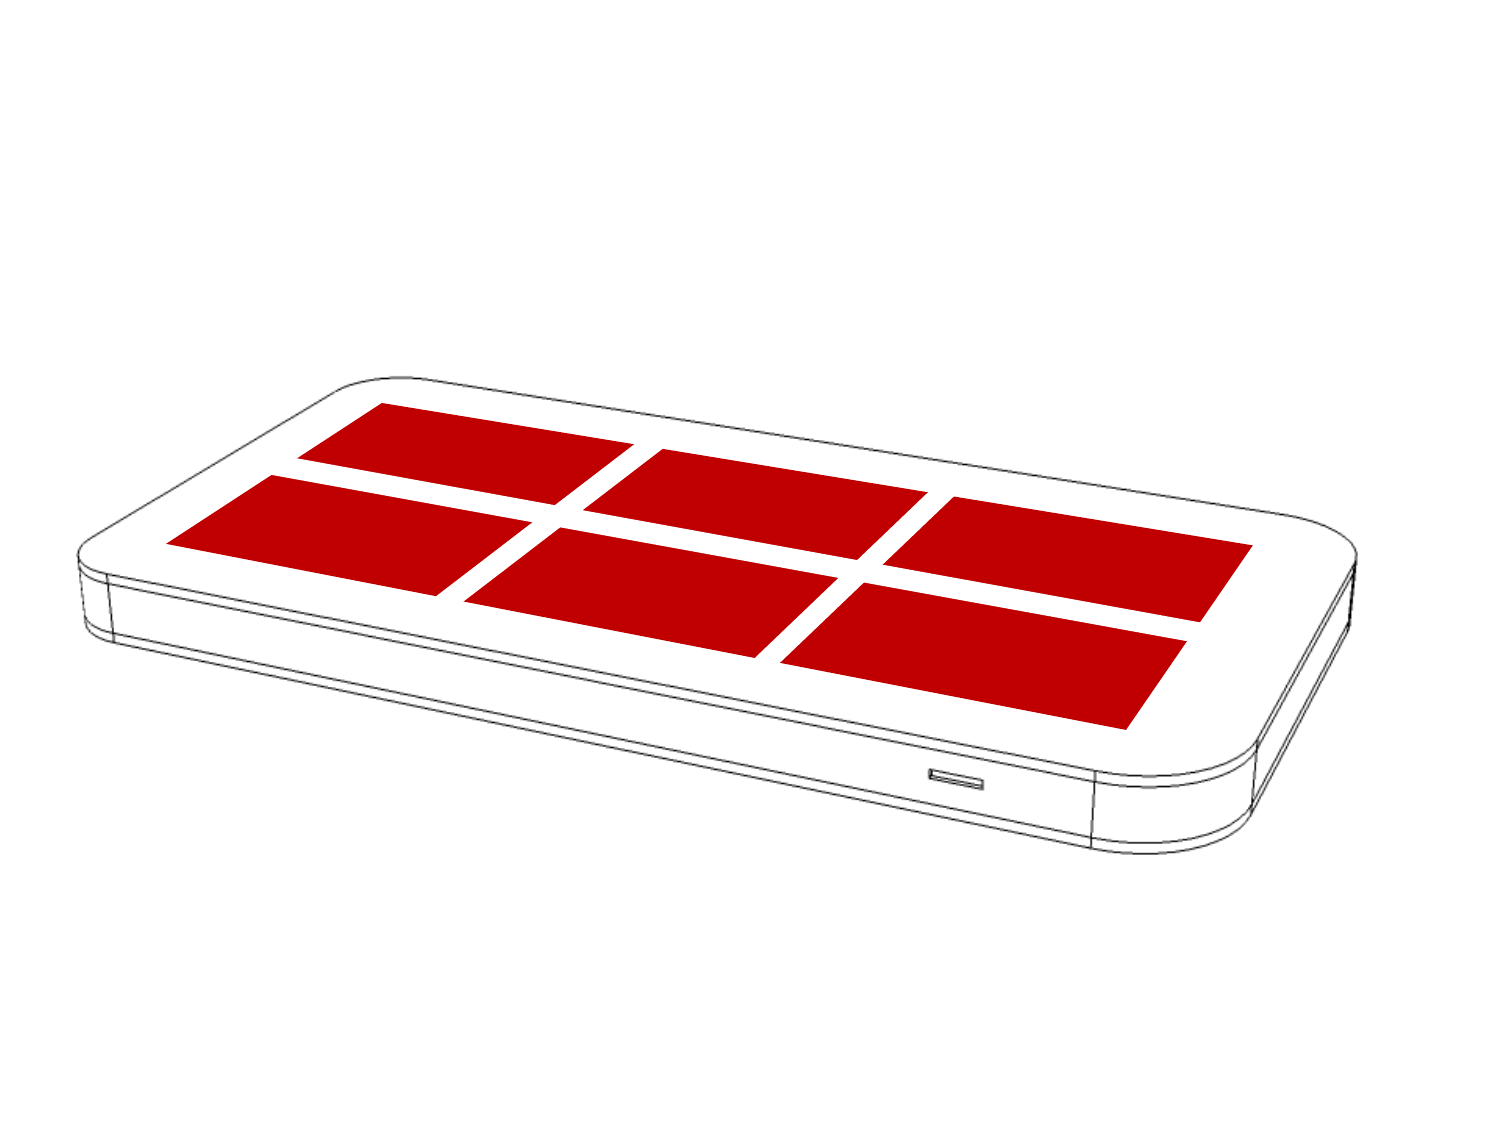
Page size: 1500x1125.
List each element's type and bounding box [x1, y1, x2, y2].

text_box [47, 343, 1381, 996]
